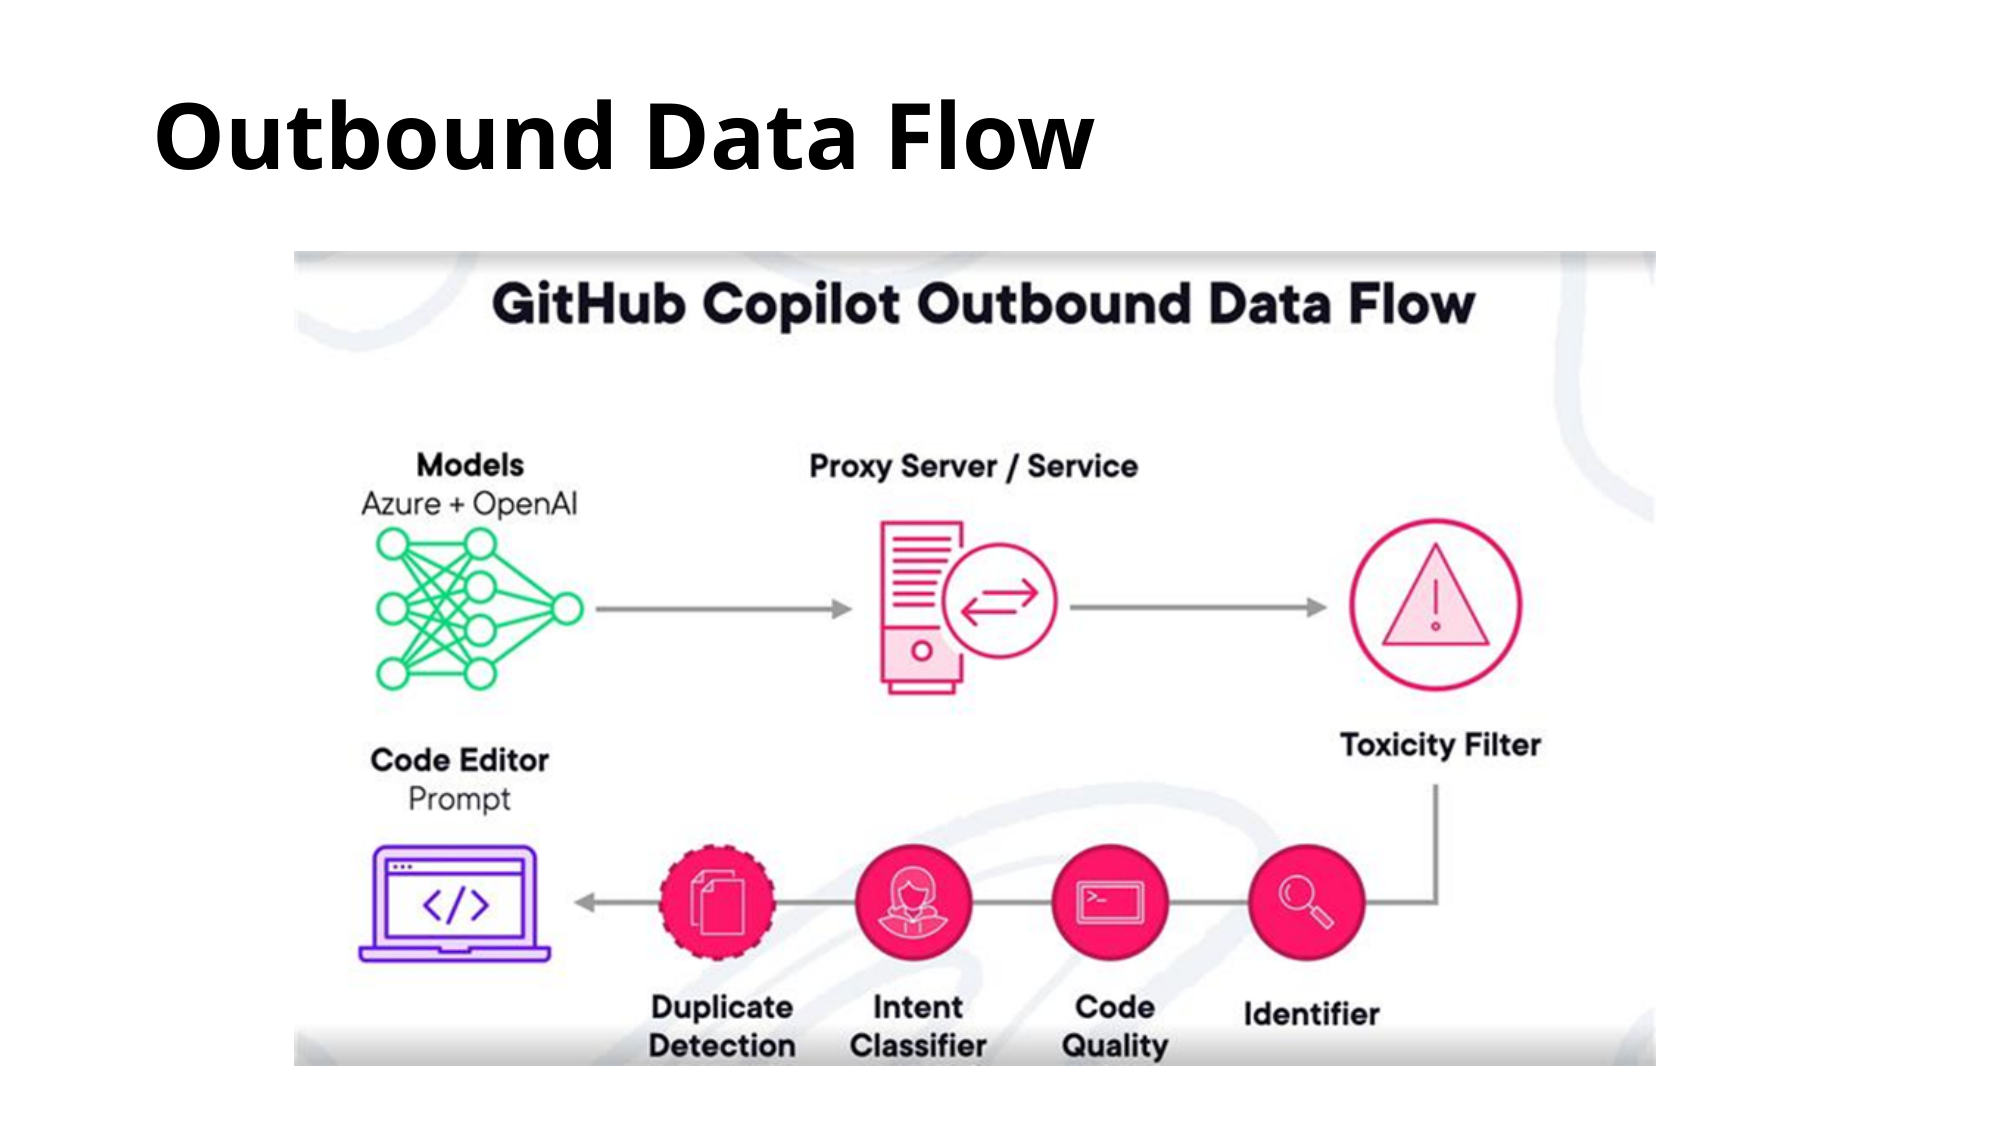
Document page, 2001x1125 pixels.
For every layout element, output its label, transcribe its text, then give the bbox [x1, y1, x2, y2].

picture [294, 251, 1656, 1066]
title Outbound Data Flow [137, 59, 1863, 220]
